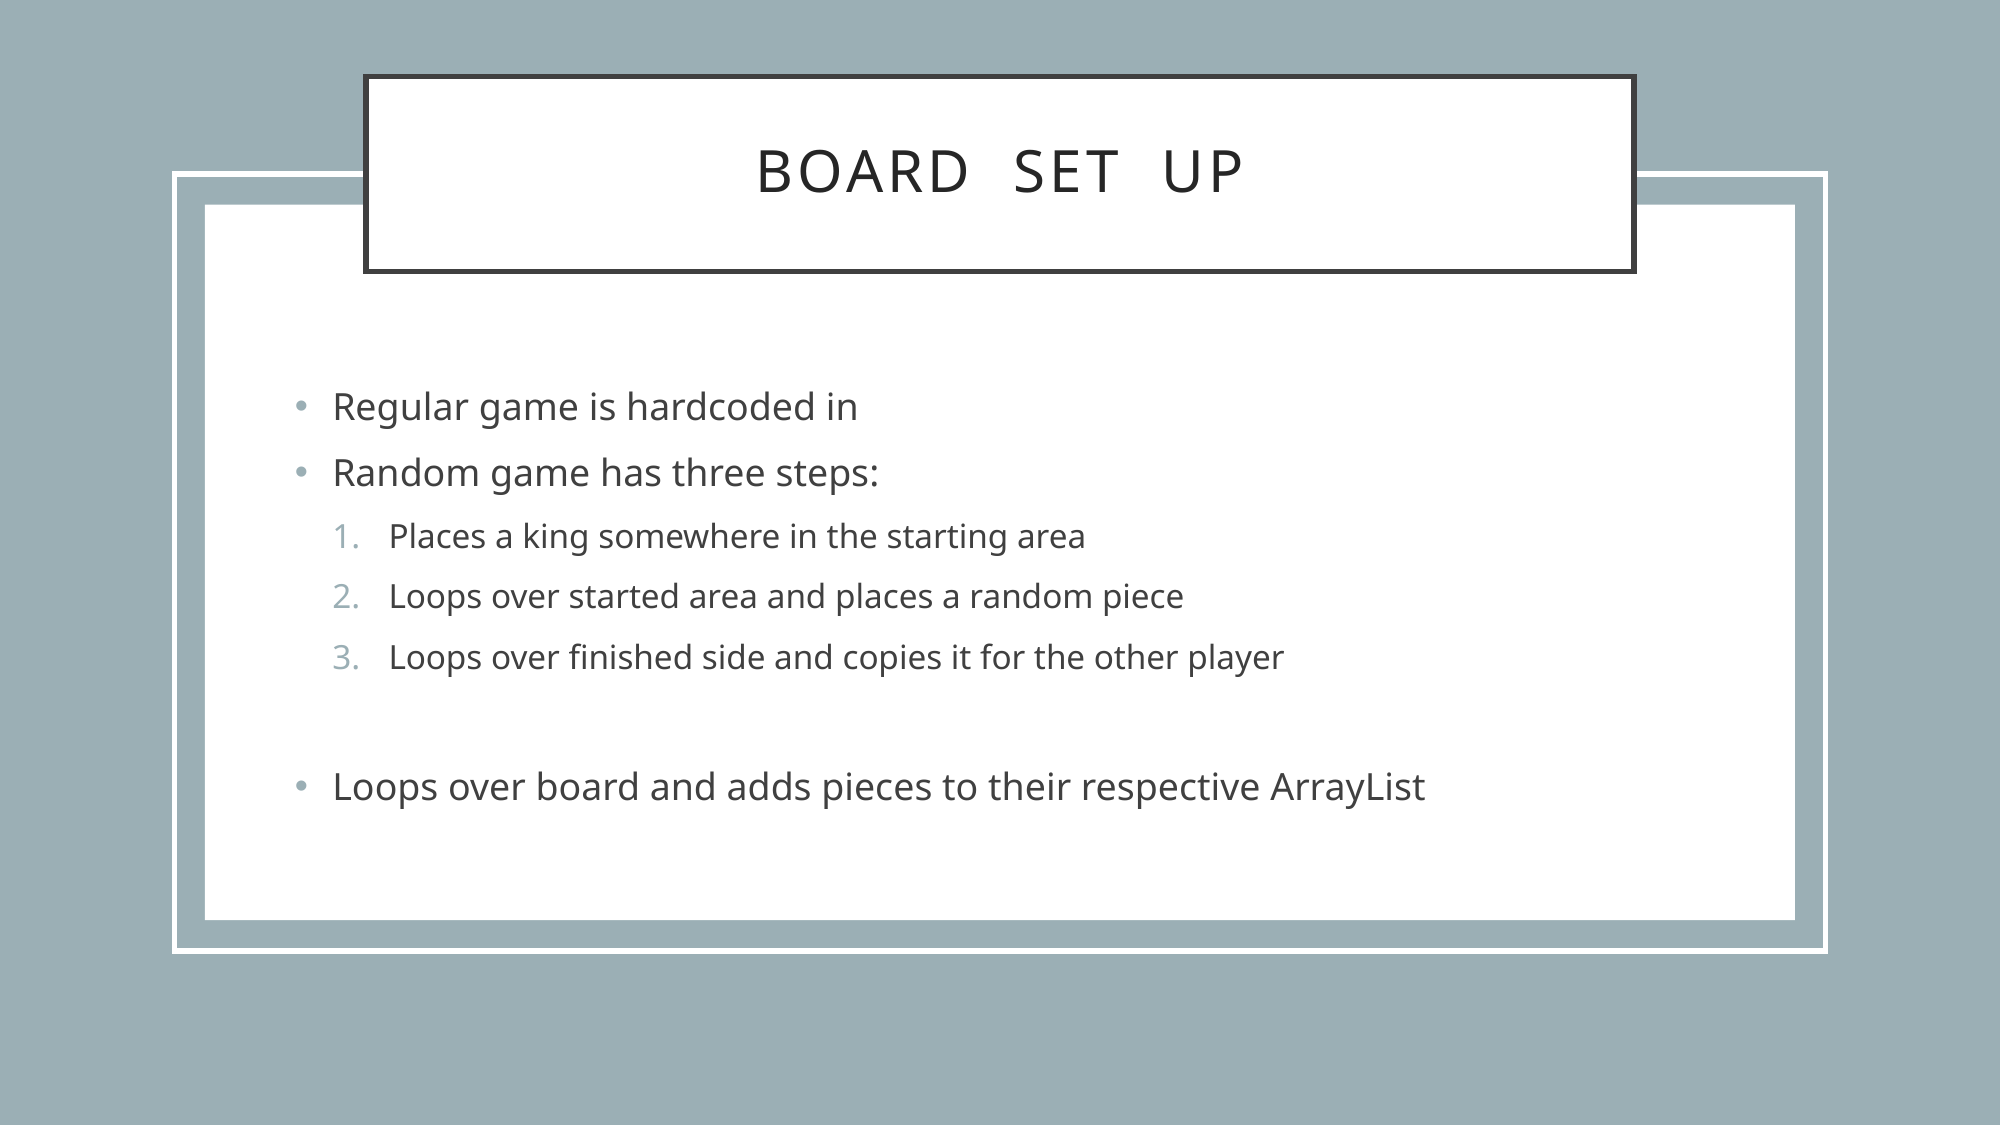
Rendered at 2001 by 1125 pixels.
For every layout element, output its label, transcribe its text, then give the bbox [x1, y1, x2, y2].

text_box [173, 173, 1827, 952]
title Board Set up [363, 74, 1637, 274]
text_box [0, 0, 2000, 1125]
list Regular game is hardcoded in Random game has three steps: Places a king somewhere in the starting area Loops over started area and places a random piece Loops over finished side and copies it for the other player Loops over board and adds pieces to their respective ArrayList [279, 375, 1721, 849]
